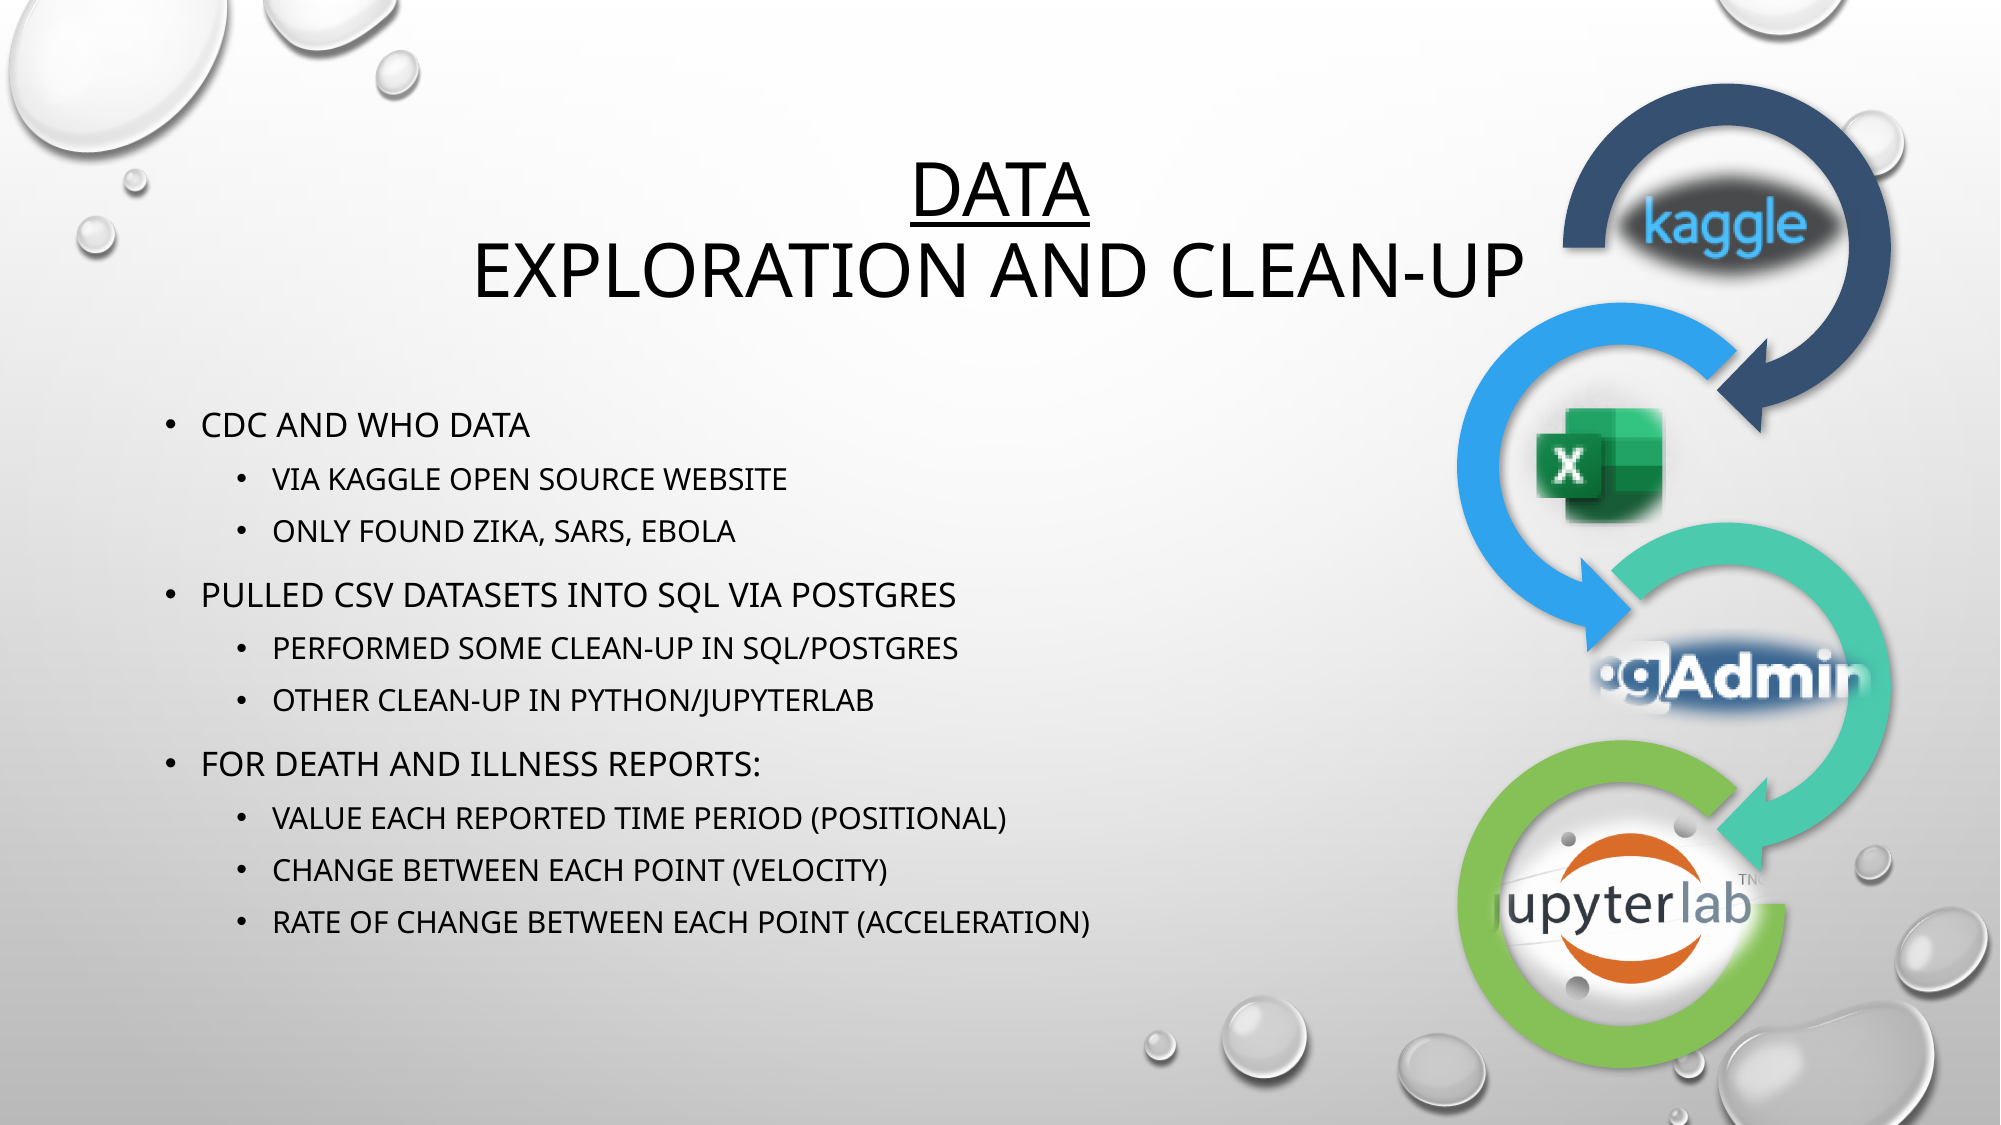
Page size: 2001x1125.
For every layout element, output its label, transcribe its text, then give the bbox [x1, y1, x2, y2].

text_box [1316, 48, 2000, 1077]
list CDC AND WHO DATA VIA KAGGLE OPEN SOURCE WEBSITE ONLY FOUND ZIKA, SARS, EBOLA PULLED CSV DATASETS INTO SQL VIA POSTGRES PERFORMED SOME CLEAN-UP IN SQL/postgres OTHER CLEAN-UP IN PYTHON/jupyterlab FOR DEATH AND ILLNESS REPORTS: value each reported time period (positional) Change between each point (velocity) Rate of change between each point (acceleration) [149, 388, 1310, 950]
picture [1504, 365, 1702, 552]
picture [1480, 801, 1781, 1020]
title DATA EXPLORATION AND CLEAN-UP [149, 101, 1310, 364]
picture [0, 0, 2000, 1125]
picture [1565, 622, 1896, 731]
picture [1593, 156, 1868, 294]
